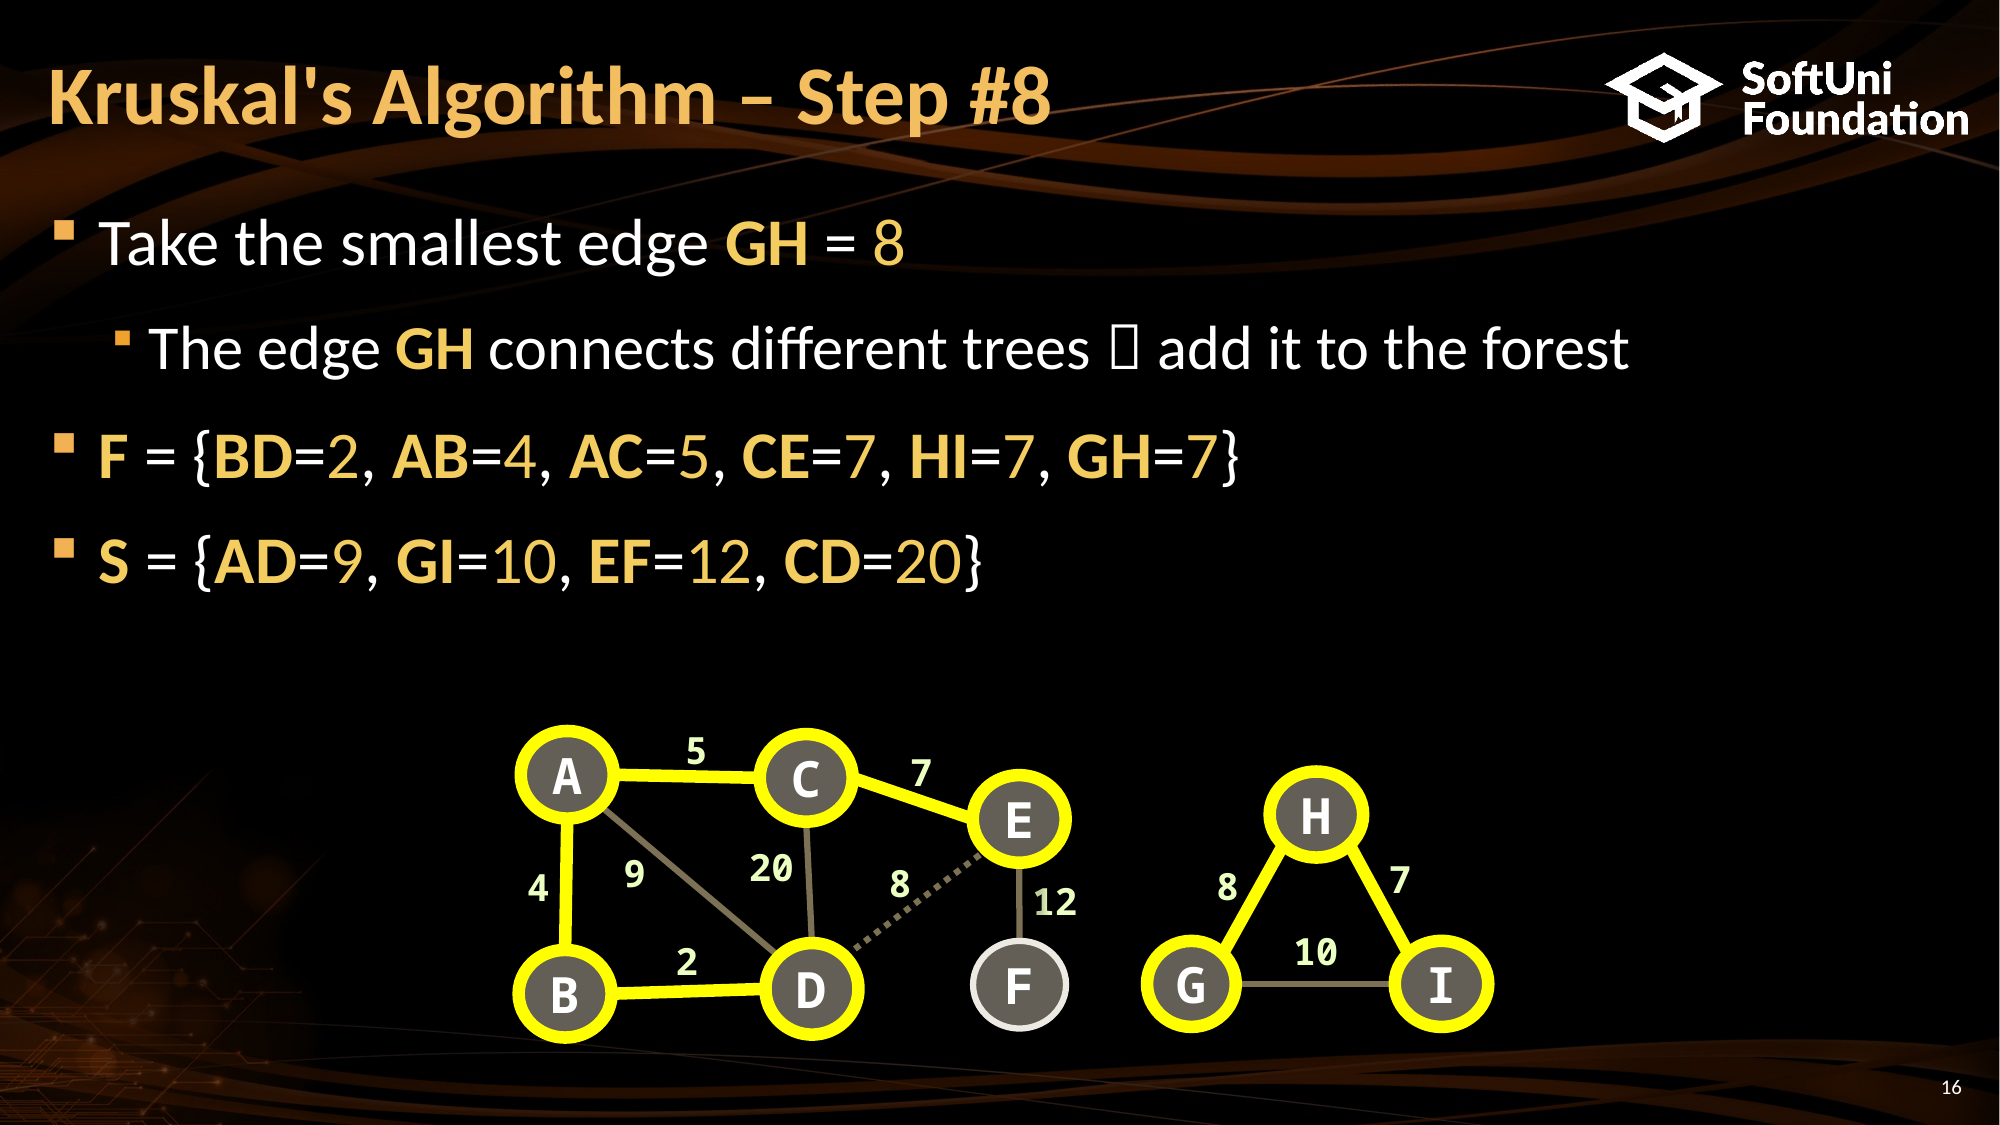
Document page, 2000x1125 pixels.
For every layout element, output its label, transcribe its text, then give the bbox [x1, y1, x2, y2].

title Kruskal's Algorithm – Step #8 [30, 6, 1602, 189]
picture [0, 0, 2000, 1125]
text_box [512, 719, 1489, 1038]
list Take the smallest edge GH = 8 The edge GH connects different trees  add it to the forest F = {BD=2, AB=4, AC=5, CE=7, HI=7, GH=7} S = {AD=9, GI=10, EF=12, CD=20} [31, 188, 1968, 1103]
